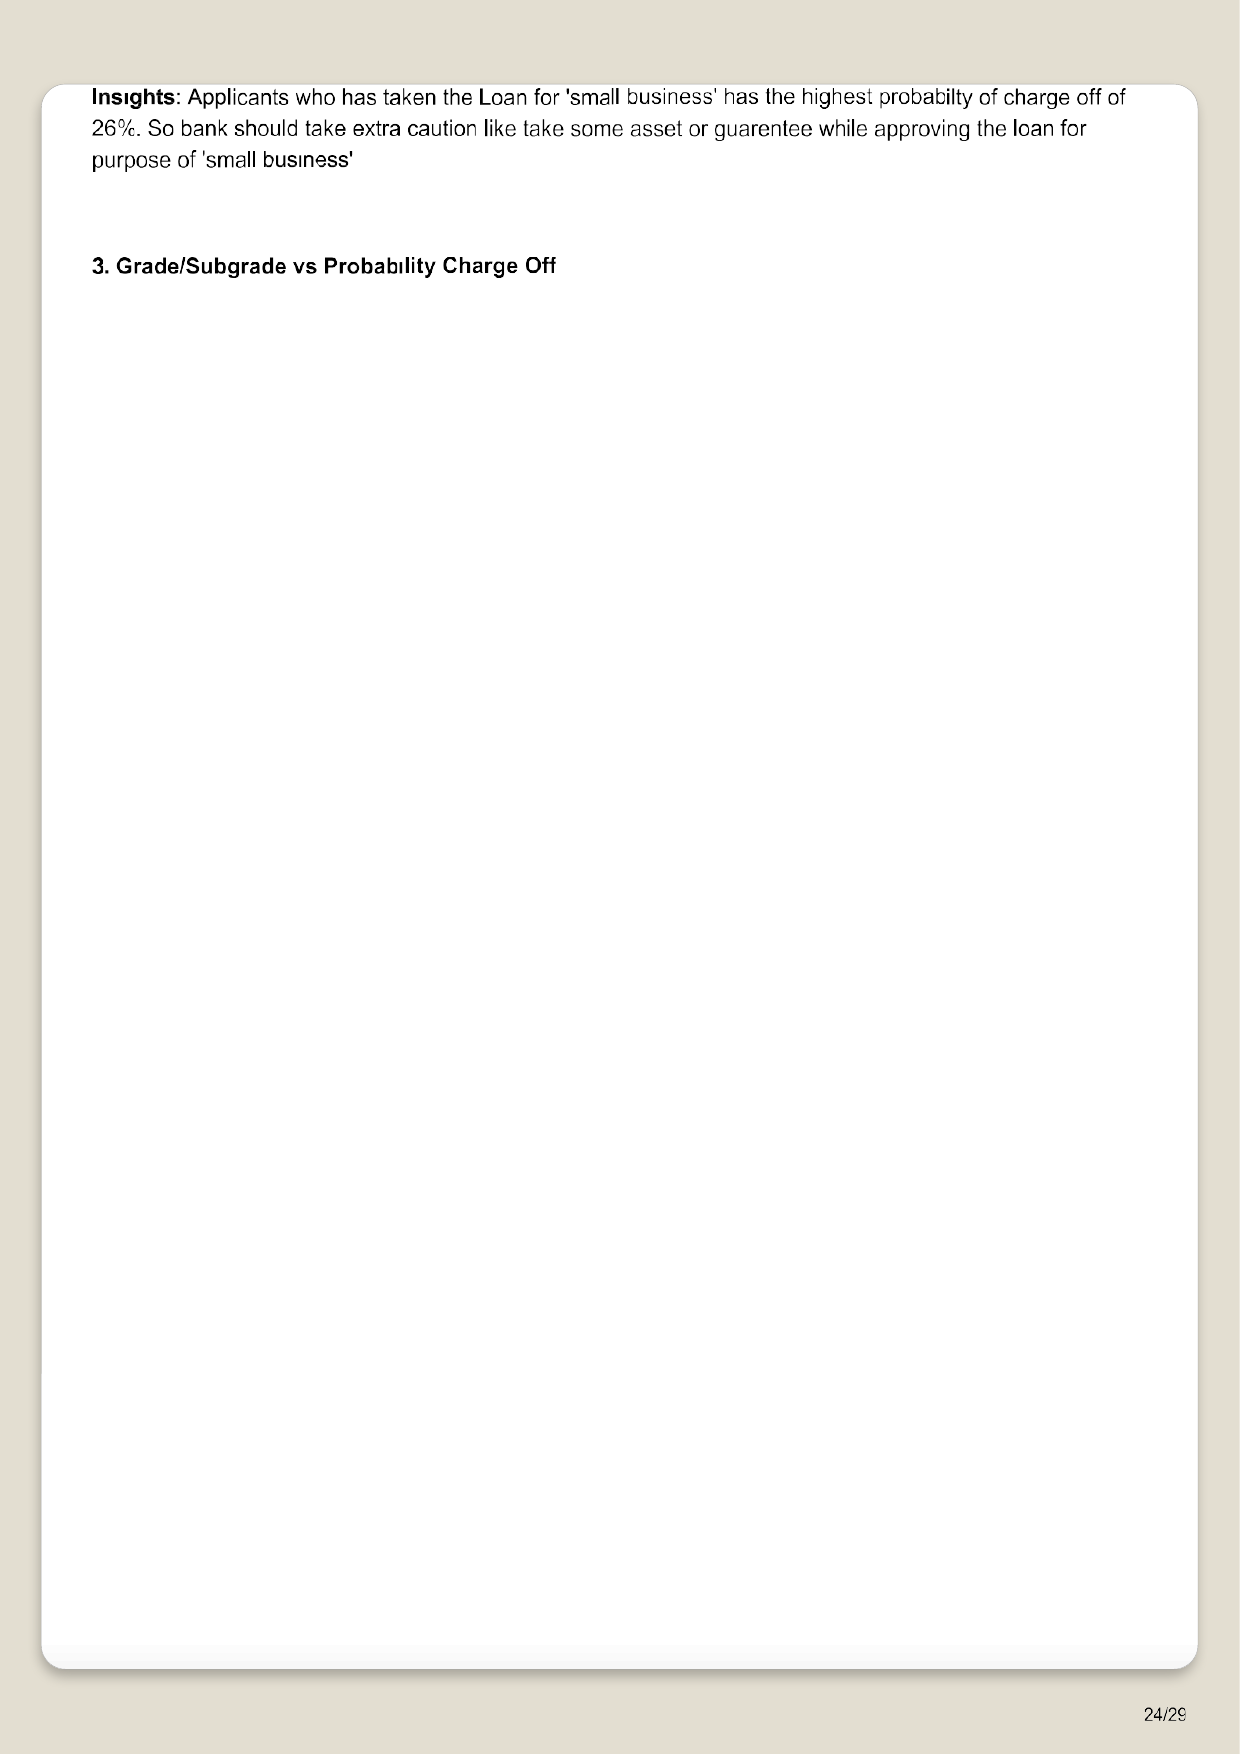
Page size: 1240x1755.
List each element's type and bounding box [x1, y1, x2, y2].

text_box [105, 257, 398, 278]
text_box [203, 92, 214, 109]
text_box [163, 92, 175, 105]
text_box [92, 257, 104, 274]
text_box [264, 151, 274, 168]
text_box [124, 93, 128, 105]
text_box [1144, 1707, 1186, 1721]
text_box [111, 92, 123, 105]
text_box [947, 88, 1126, 109]
text_box [144, 88, 155, 105]
text_box [480, 88, 610, 105]
text_box [99, 92, 110, 105]
text_box [1014, 119, 1053, 136]
text_box [338, 155, 349, 168]
text_box [215, 92, 226, 109]
text_box [304, 155, 314, 167]
text_box [228, 88, 472, 105]
text_box [327, 155, 338, 168]
text_box [1060, 119, 1087, 136]
text_box [276, 155, 286, 168]
text_box [611, 88, 945, 109]
text_box [315, 155, 327, 168]
text_box [187, 88, 203, 105]
text_box [156, 88, 164, 105]
text_box [485, 119, 845, 141]
text_box [137, 119, 476, 136]
text_box [130, 92, 142, 109]
text_box [93, 150, 246, 172]
text_box [92, 119, 135, 137]
text_box [847, 119, 1006, 141]
text_box [399, 257, 556, 278]
text_box [287, 155, 297, 168]
